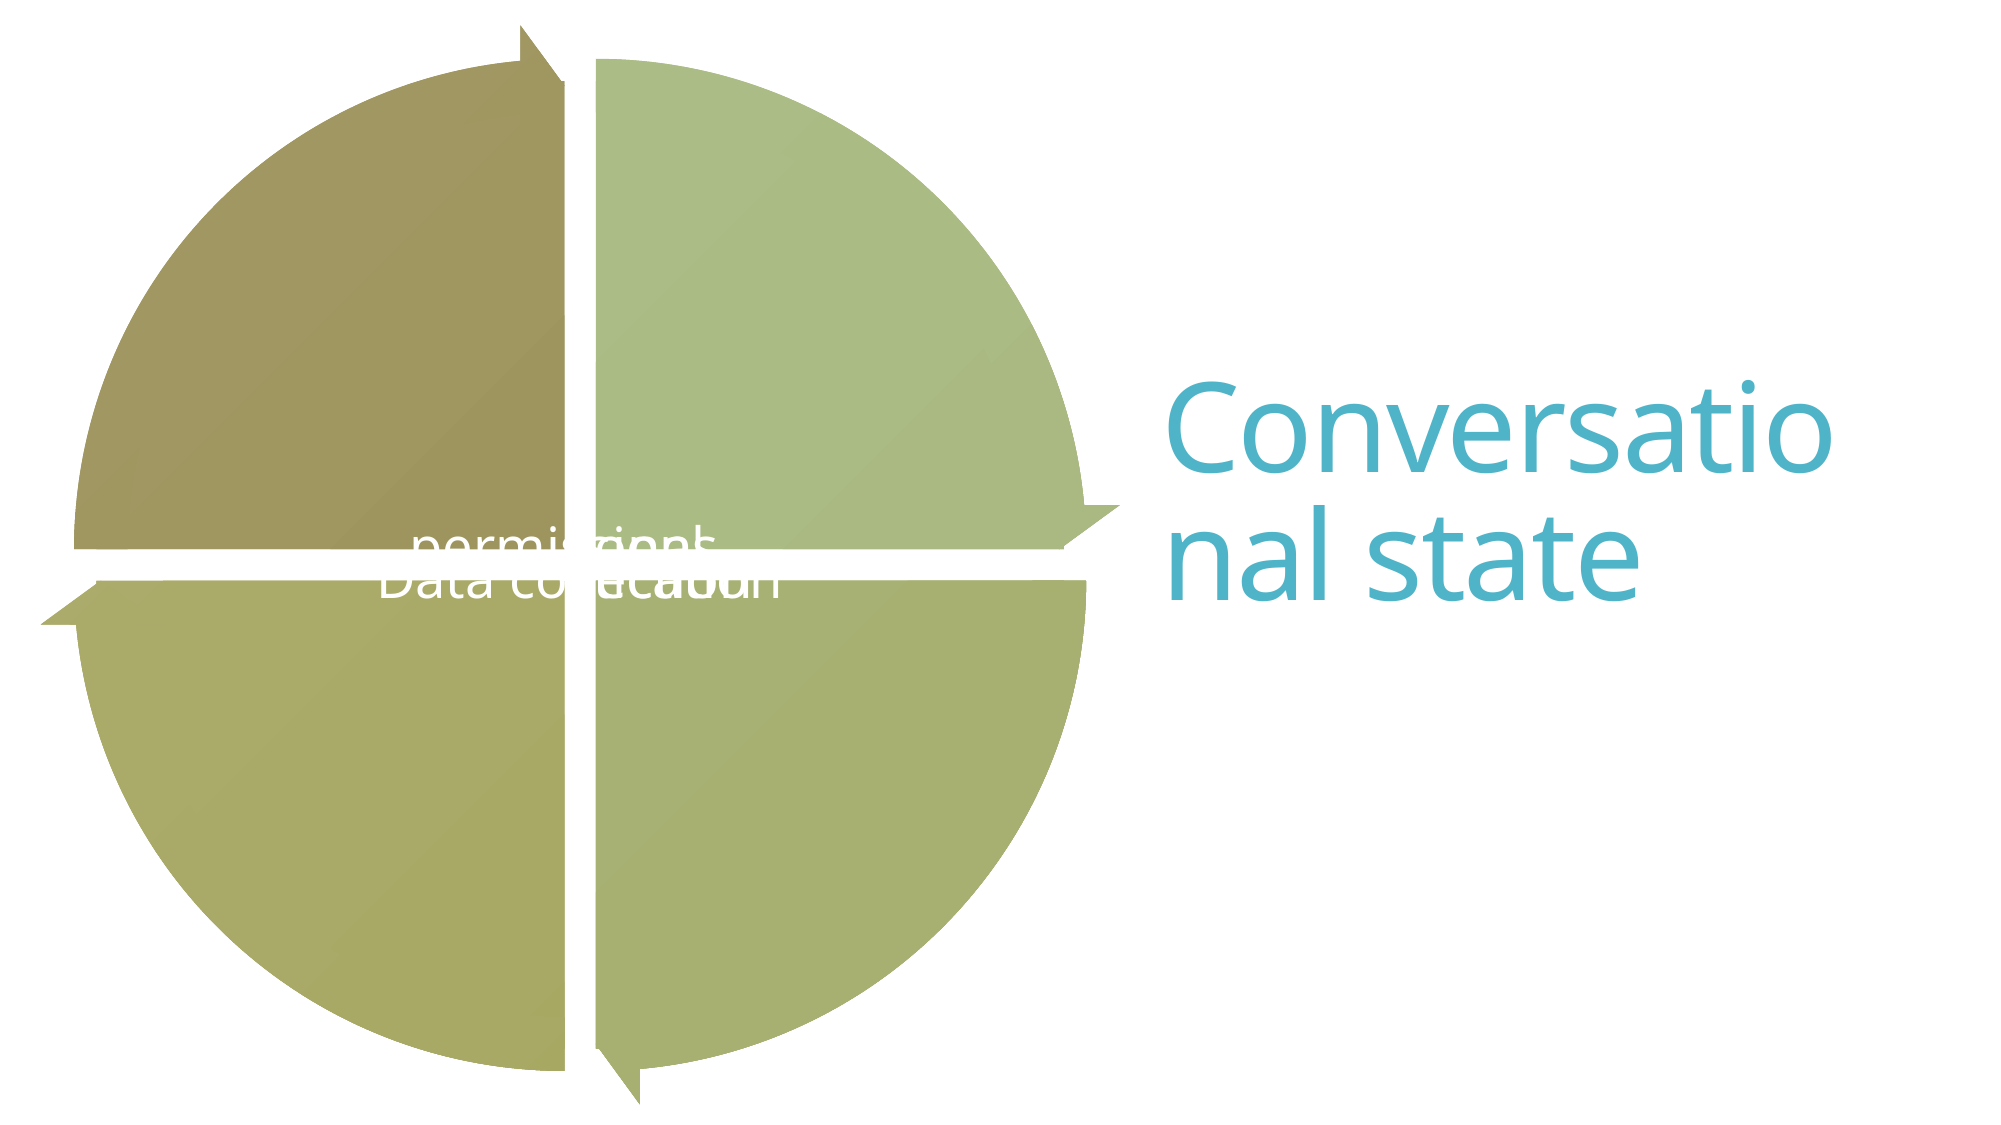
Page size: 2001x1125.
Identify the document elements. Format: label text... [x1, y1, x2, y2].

title Conversational state [1245, 154, 1909, 842]
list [0, 10, 1245, 1125]
